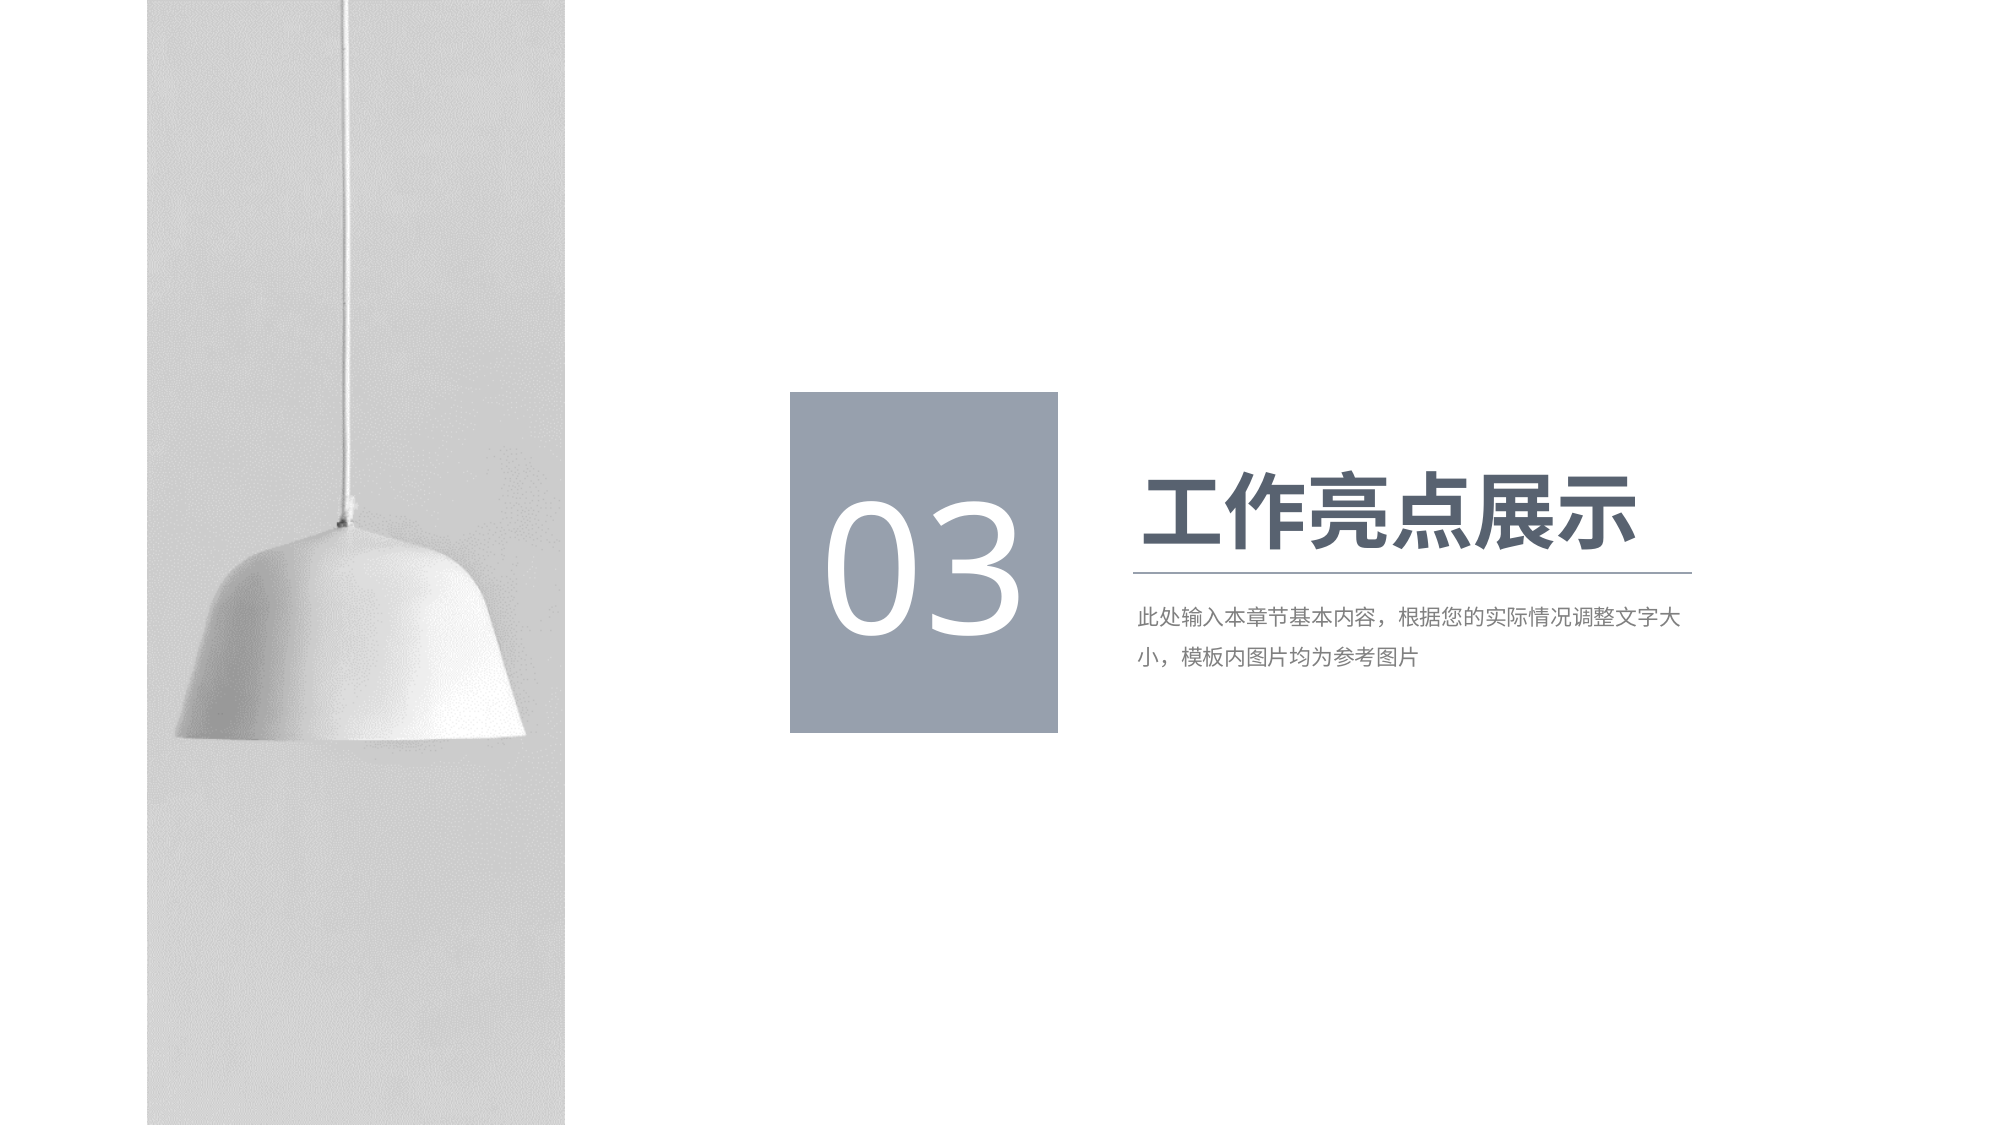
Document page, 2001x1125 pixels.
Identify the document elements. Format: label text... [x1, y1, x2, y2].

text_box 工作亮点展示 [1126, 451, 1656, 567]
picture [147, 0, 565, 1125]
text_box 此处输入本章节基本内容，根据您的实际情况调整文字大小，模板内图片均为参考图片 [1122, 583, 1708, 677]
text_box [787, 389, 1061, 736]
